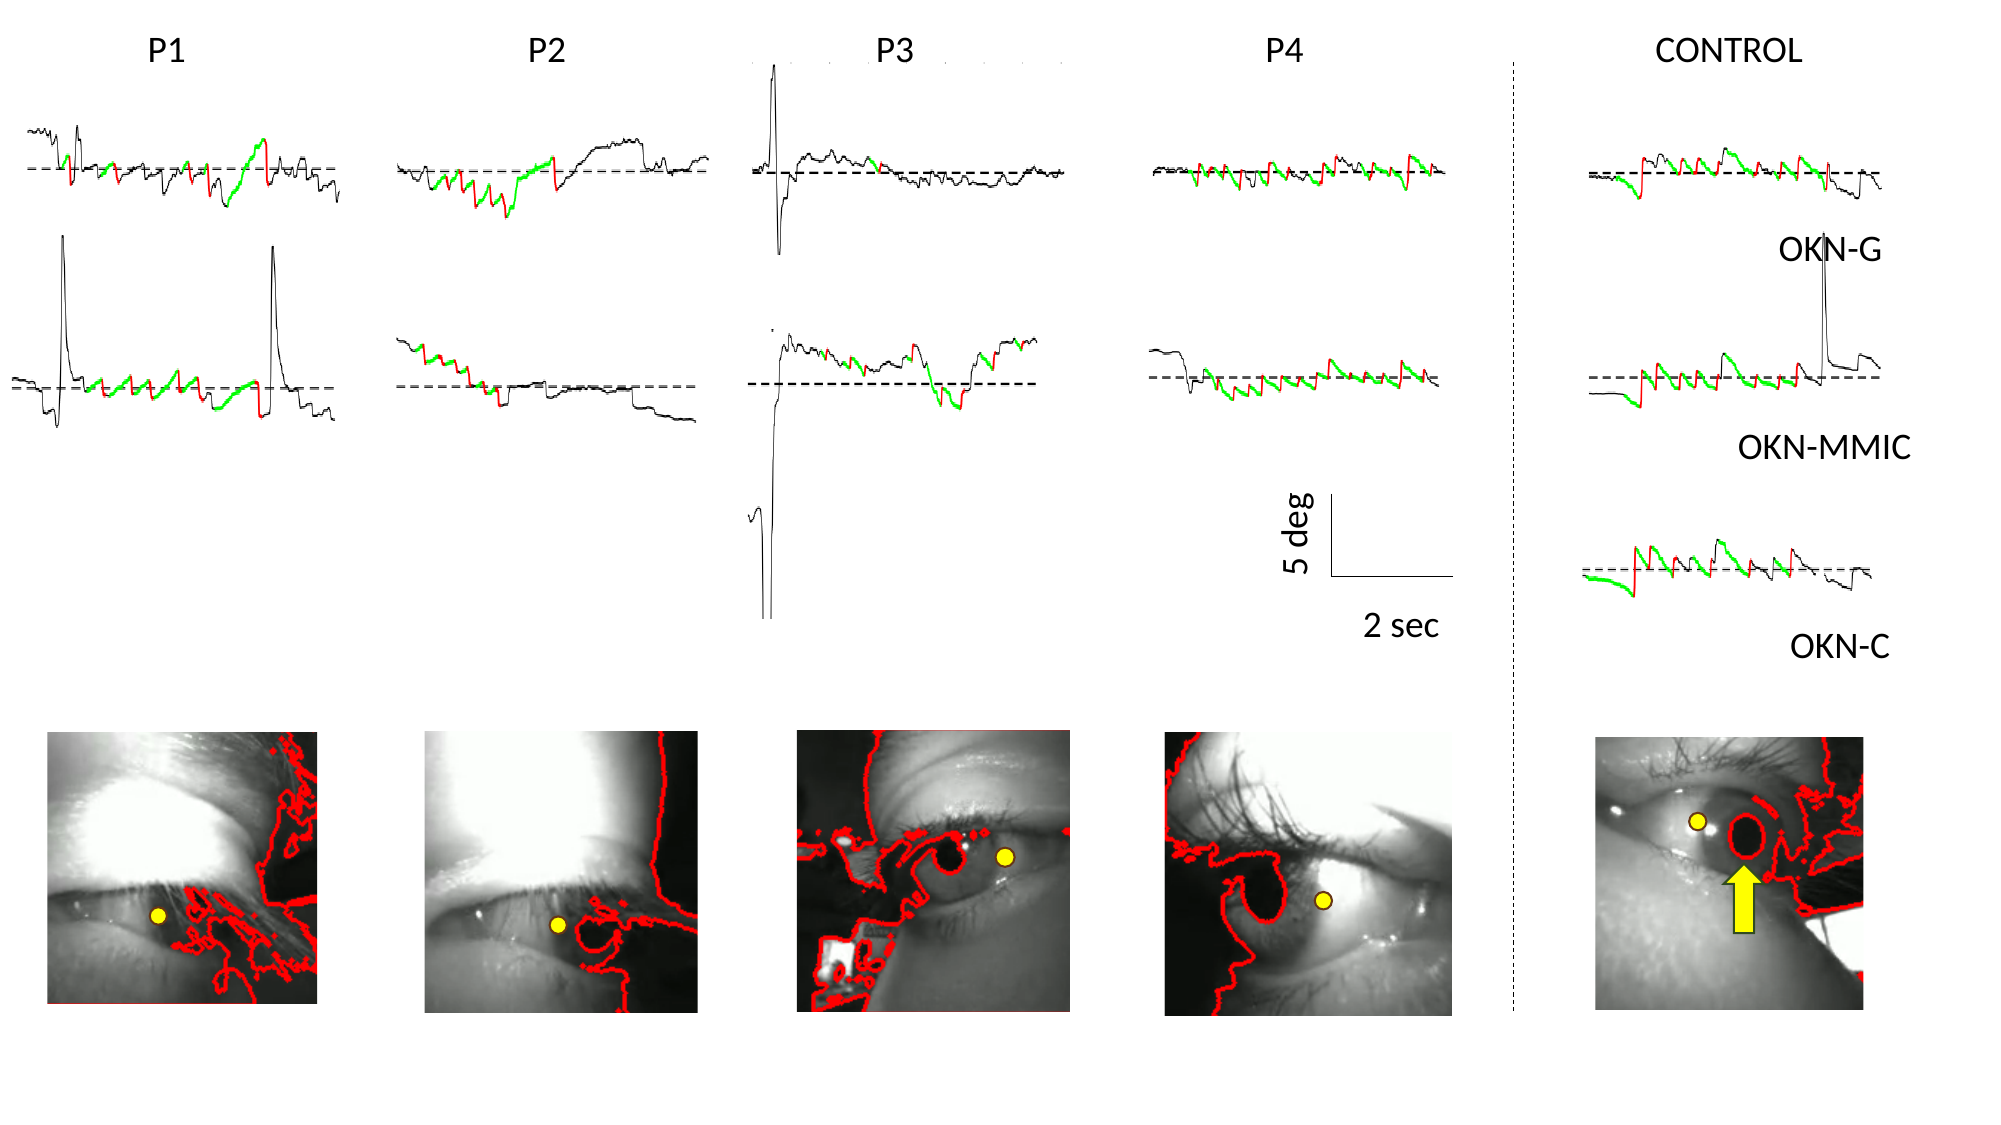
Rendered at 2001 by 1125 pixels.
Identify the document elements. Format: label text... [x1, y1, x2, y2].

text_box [1262, 476, 1456, 653]
text_box OKN-MMIC [1723, 415, 1927, 475]
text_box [47, 730, 1452, 1016]
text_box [0, 17, 1456, 619]
picture [1572, 92, 1904, 458]
picture [1595, 737, 1864, 1010]
text_box OKN-C [1775, 613, 1906, 674]
picture [1566, 493, 1881, 627]
text_box CONTROL [1640, 17, 1818, 78]
